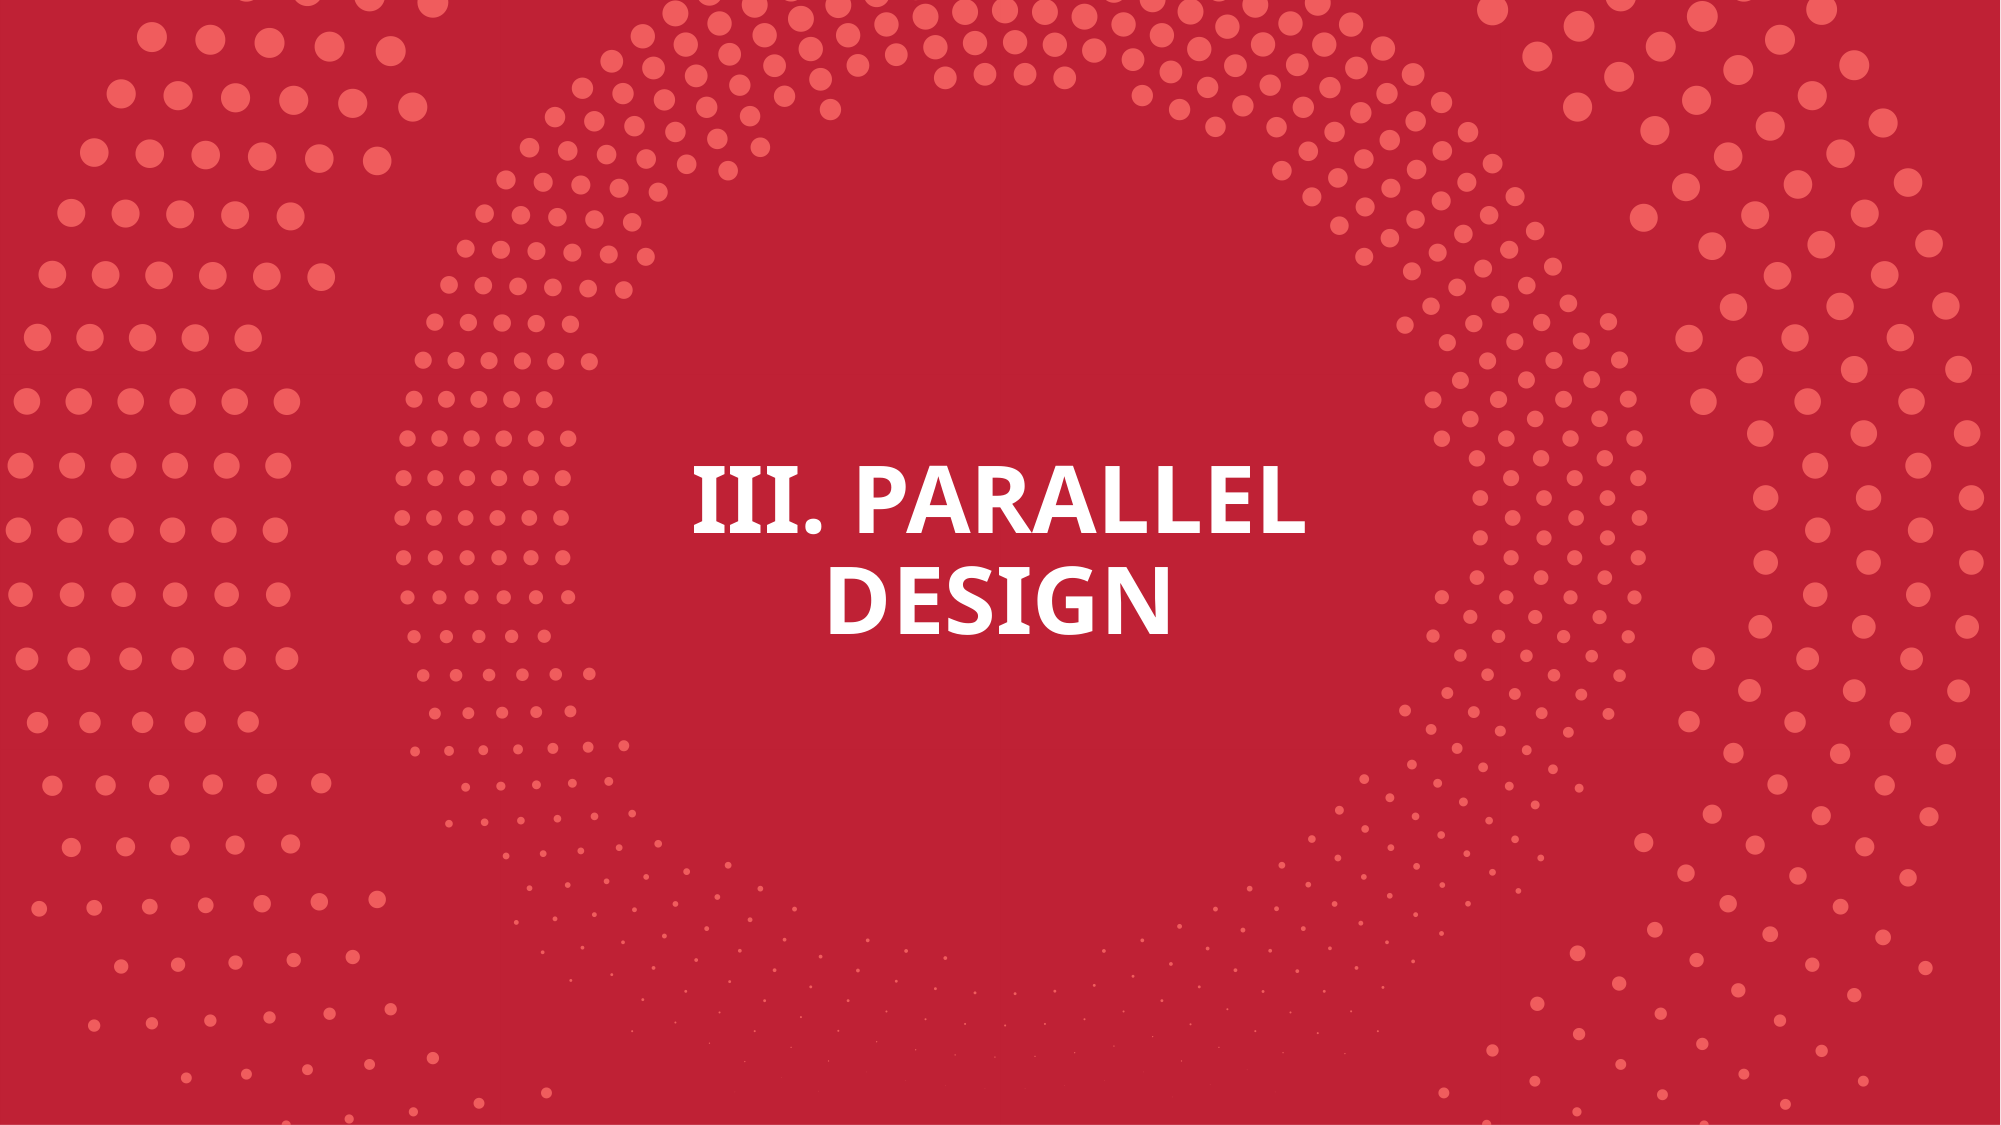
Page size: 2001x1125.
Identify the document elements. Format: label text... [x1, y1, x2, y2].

picture [0, 0, 2001, 1125]
title III. PARALLEL DESIGN [621, 445, 1379, 680]
